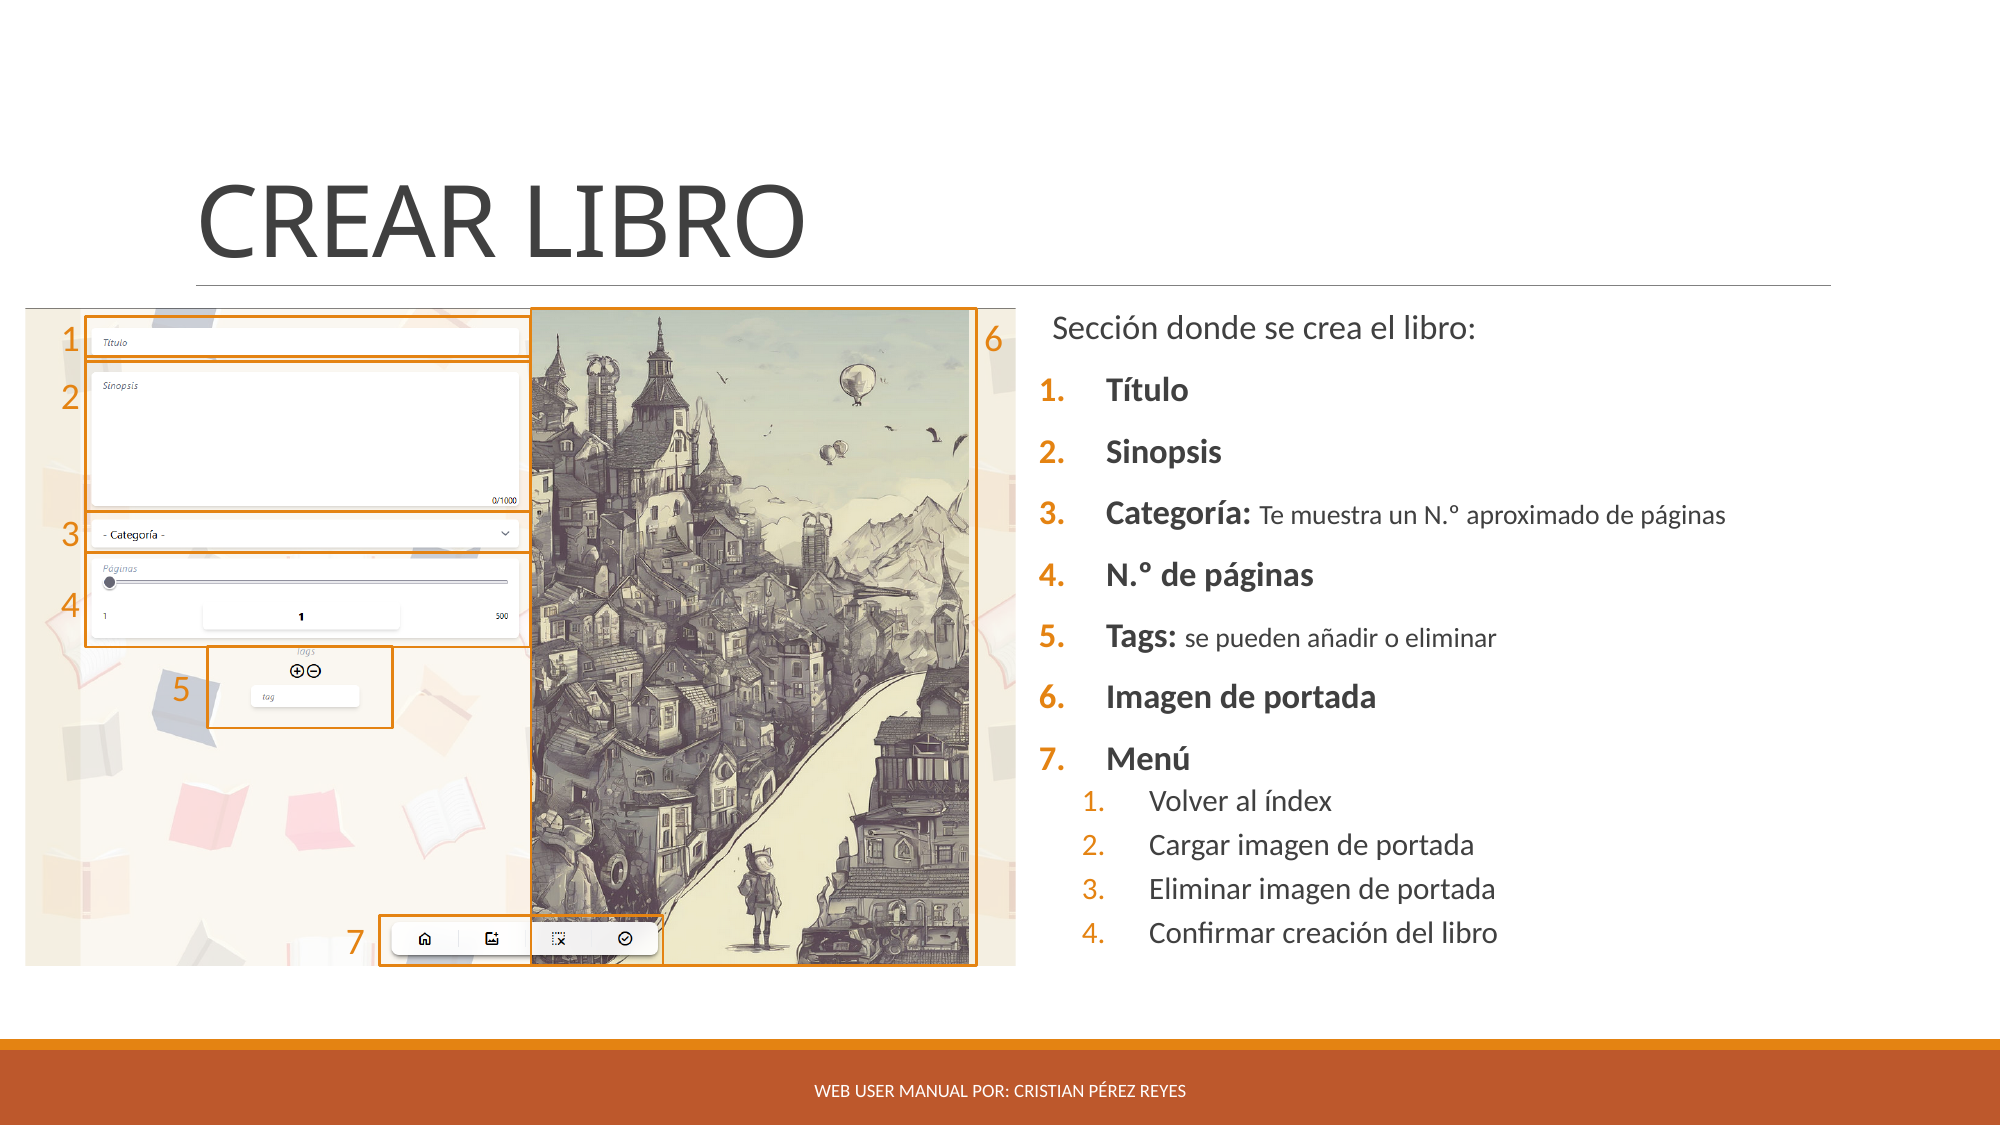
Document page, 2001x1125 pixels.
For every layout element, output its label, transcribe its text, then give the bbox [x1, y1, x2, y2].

picture [24, 307, 1017, 967]
footer Web user manual por: Cristian Pérez reyes [604, 1059, 1396, 1120]
title CREAR LIBRO [180, 47, 1830, 285]
list Sección donde se crea el libro: Título Sinopsis Categoría: Te muestra un N.º aproximado de páginas N.º de páginas Tags: se pueden añadir o eliminar Imagen de portada Menú Volver al índex Cargar imagen de portada Eliminar imagen de portada Confirmar creación del libro [1038, 302, 1830, 963]
